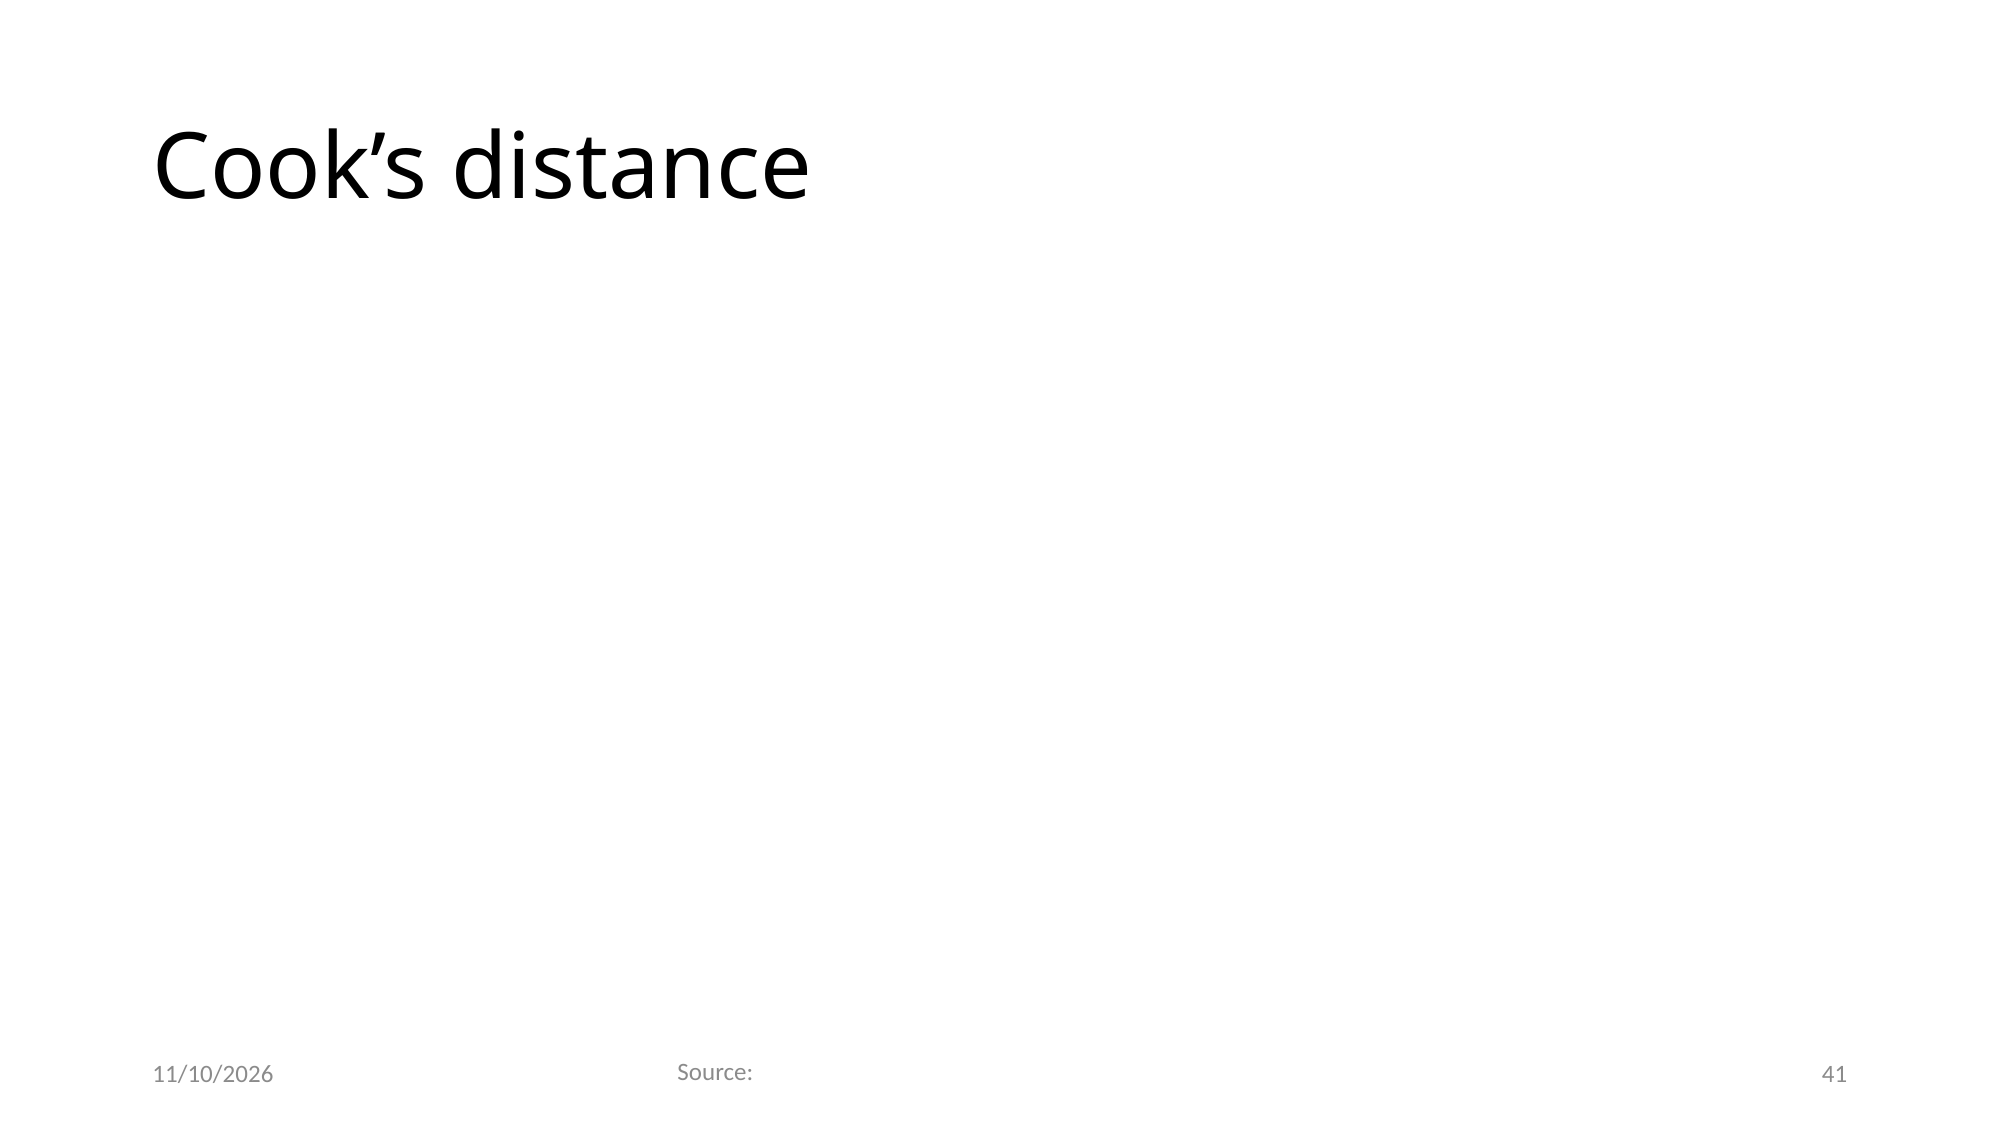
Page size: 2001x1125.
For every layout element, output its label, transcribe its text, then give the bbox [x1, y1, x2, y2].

title Cook’s distance [137, 59, 1863, 278]
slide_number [137, 1042, 588, 1103]
slide_number 41 [1412, 1042, 1863, 1103]
footer Source: [662, 1040, 1338, 1100]
